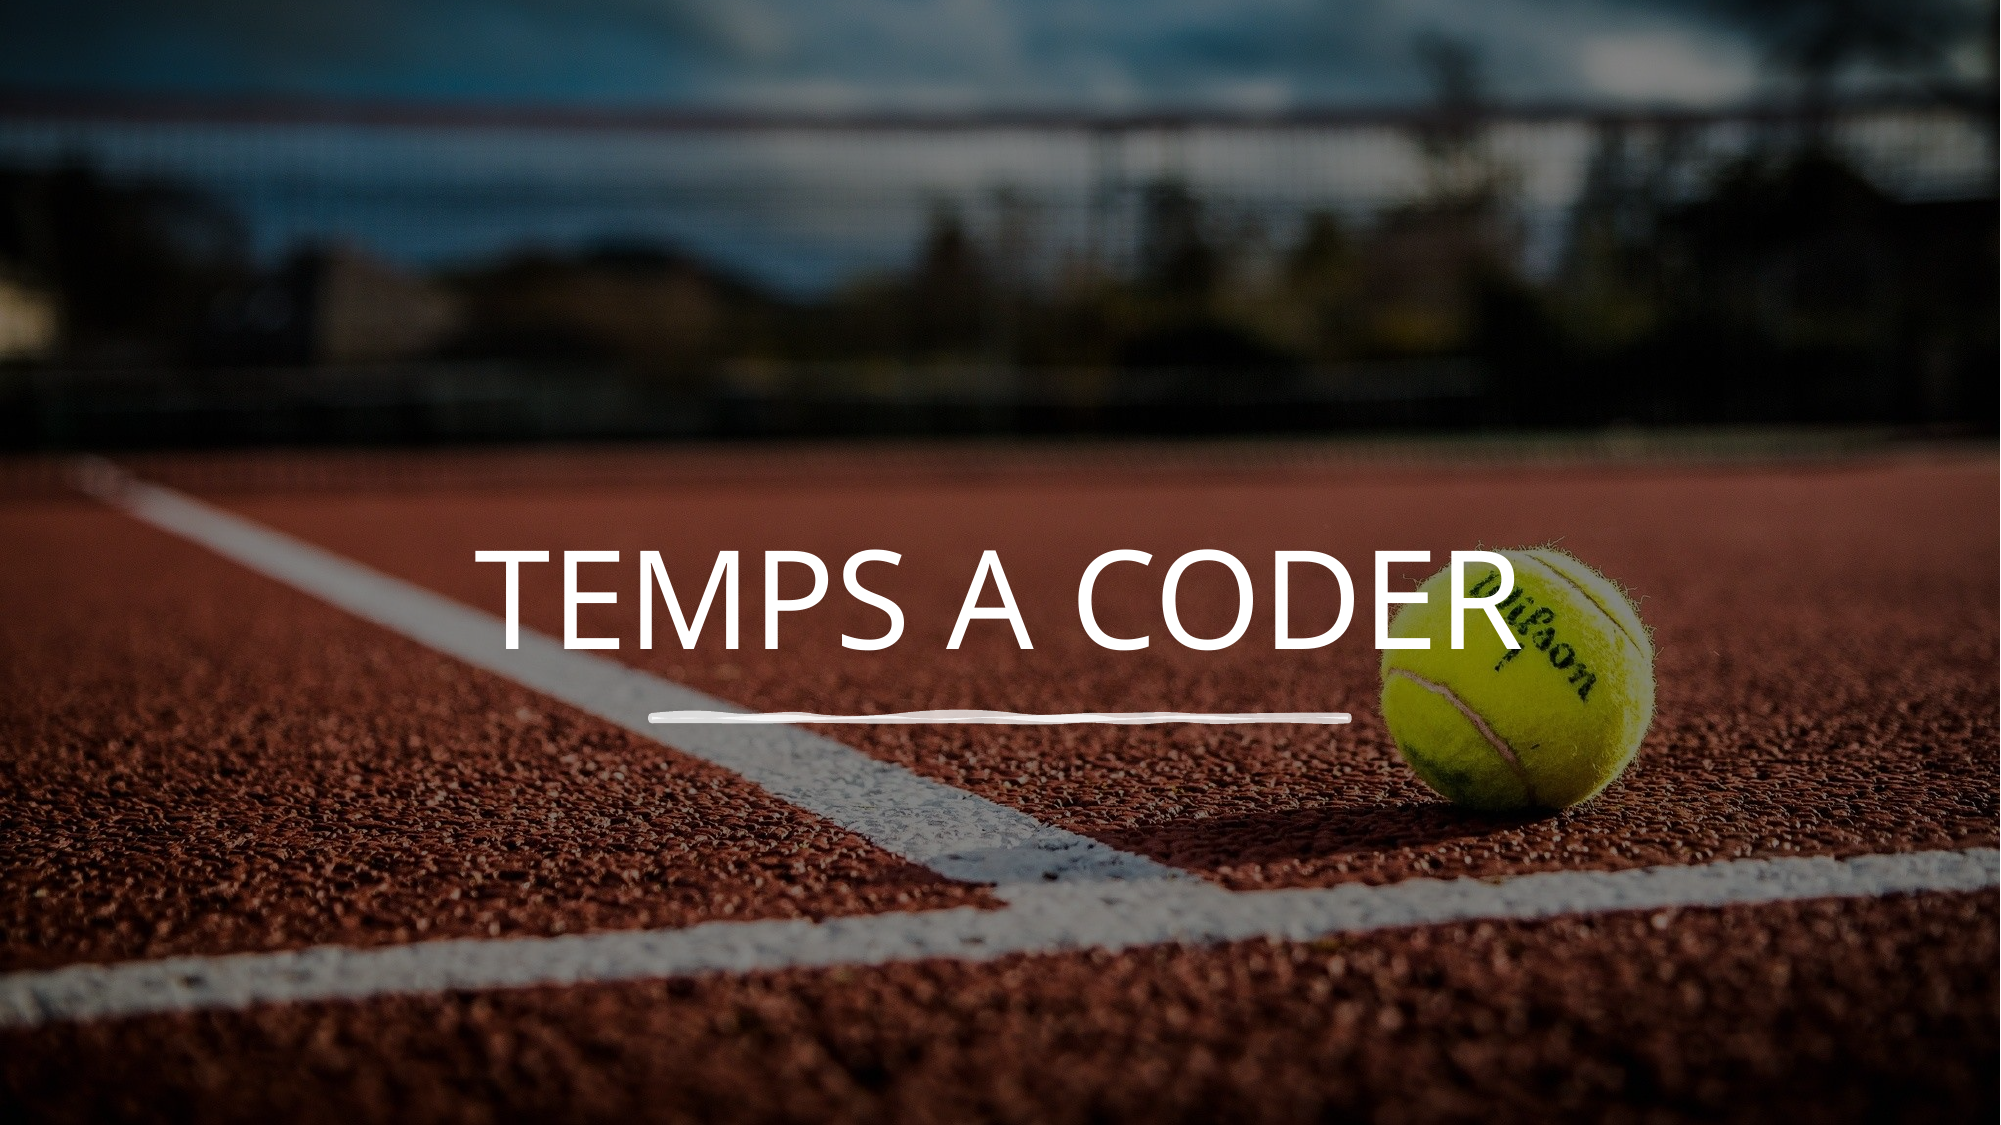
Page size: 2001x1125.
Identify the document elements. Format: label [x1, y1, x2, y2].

list [0, 0, 2000, 1125]
